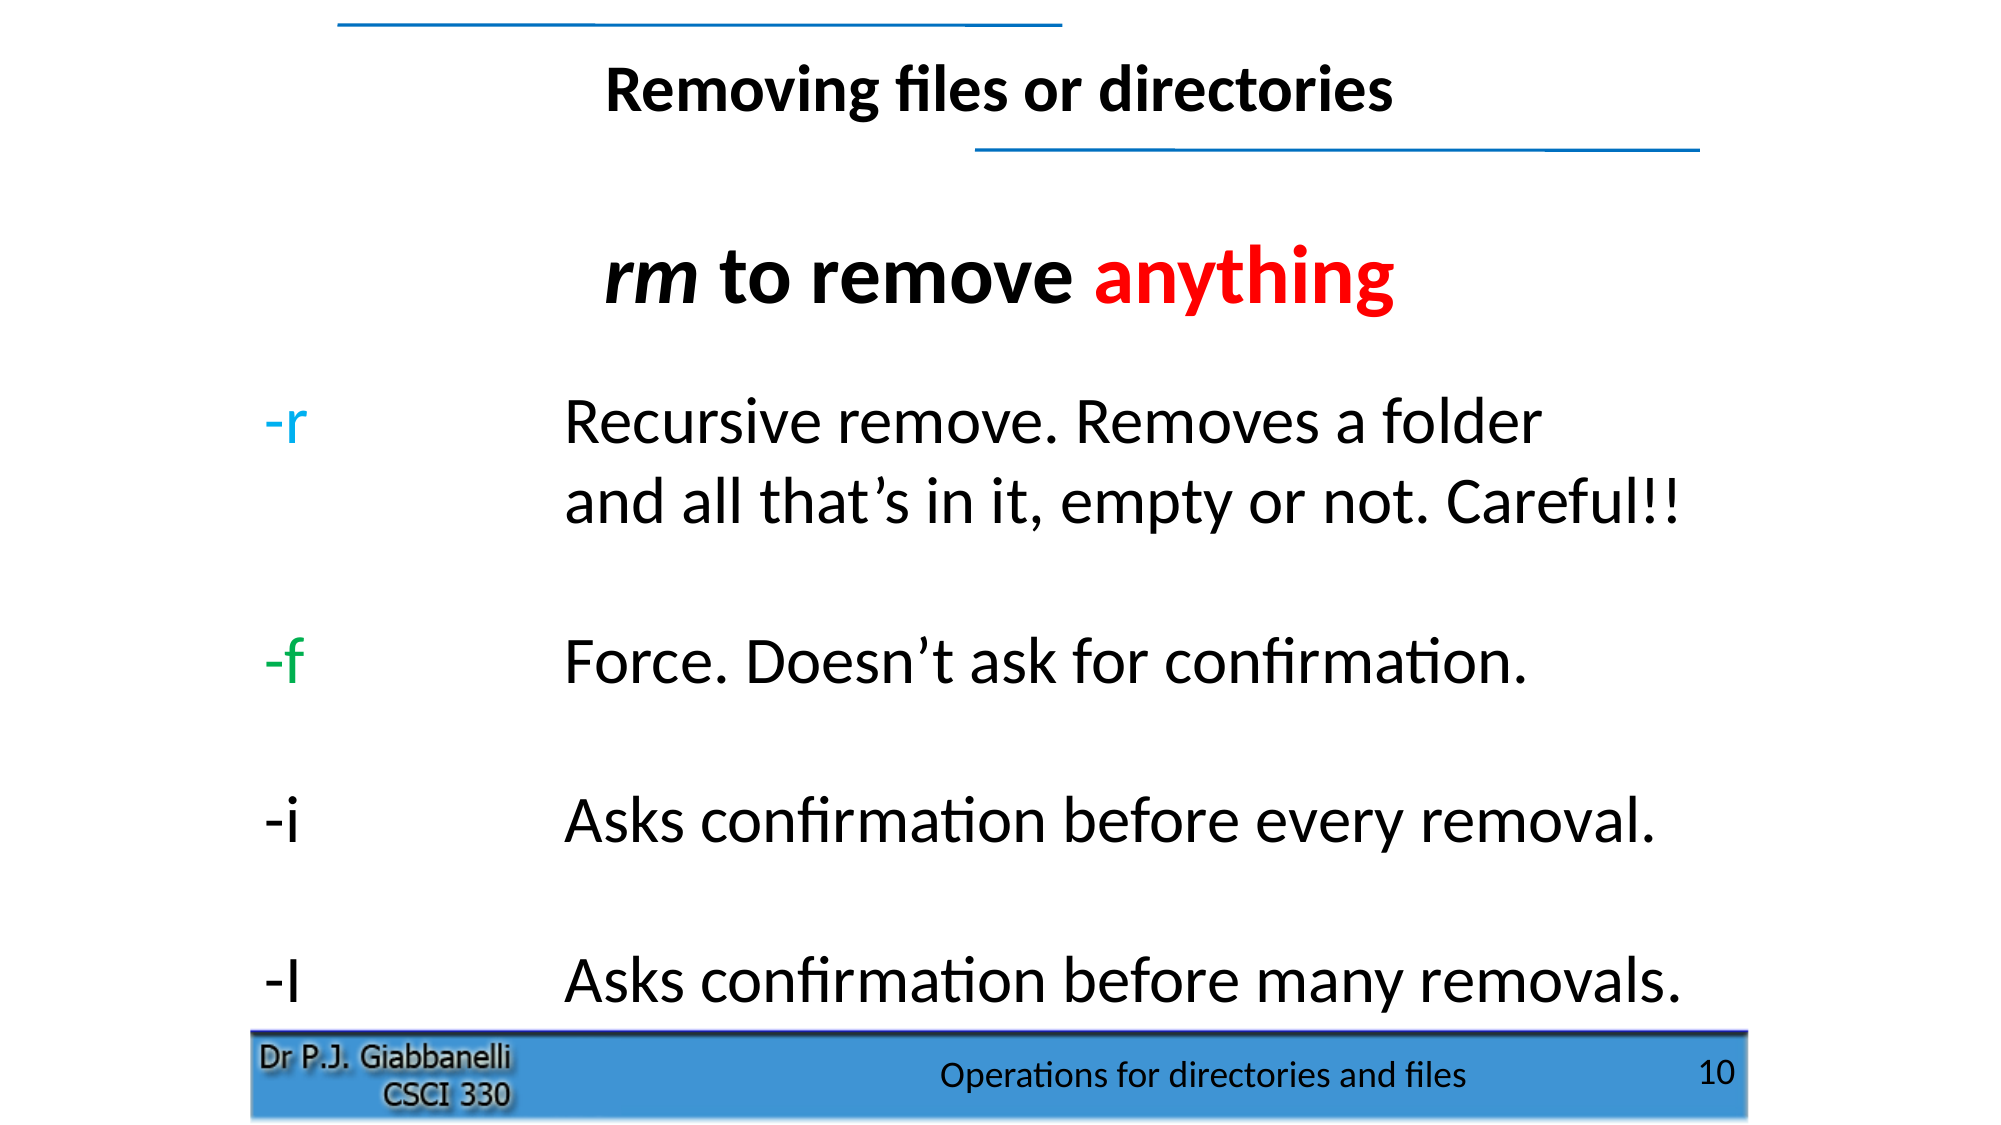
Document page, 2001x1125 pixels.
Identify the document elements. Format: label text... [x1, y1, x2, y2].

text_box rm to remove anything [249, 212, 1750, 328]
picture [249, 1026, 1750, 1125]
text_box Removing files or directories [249, 37, 1750, 133]
text_box -r Recursive remove. Removes a folder and all that’s in it, empty or not. Careful!! -f Force. Doesn’t ask for confirmation. -i Asks confirmation before every removal. -I Asks confirmation before many removals. [249, 369, 1788, 1024]
